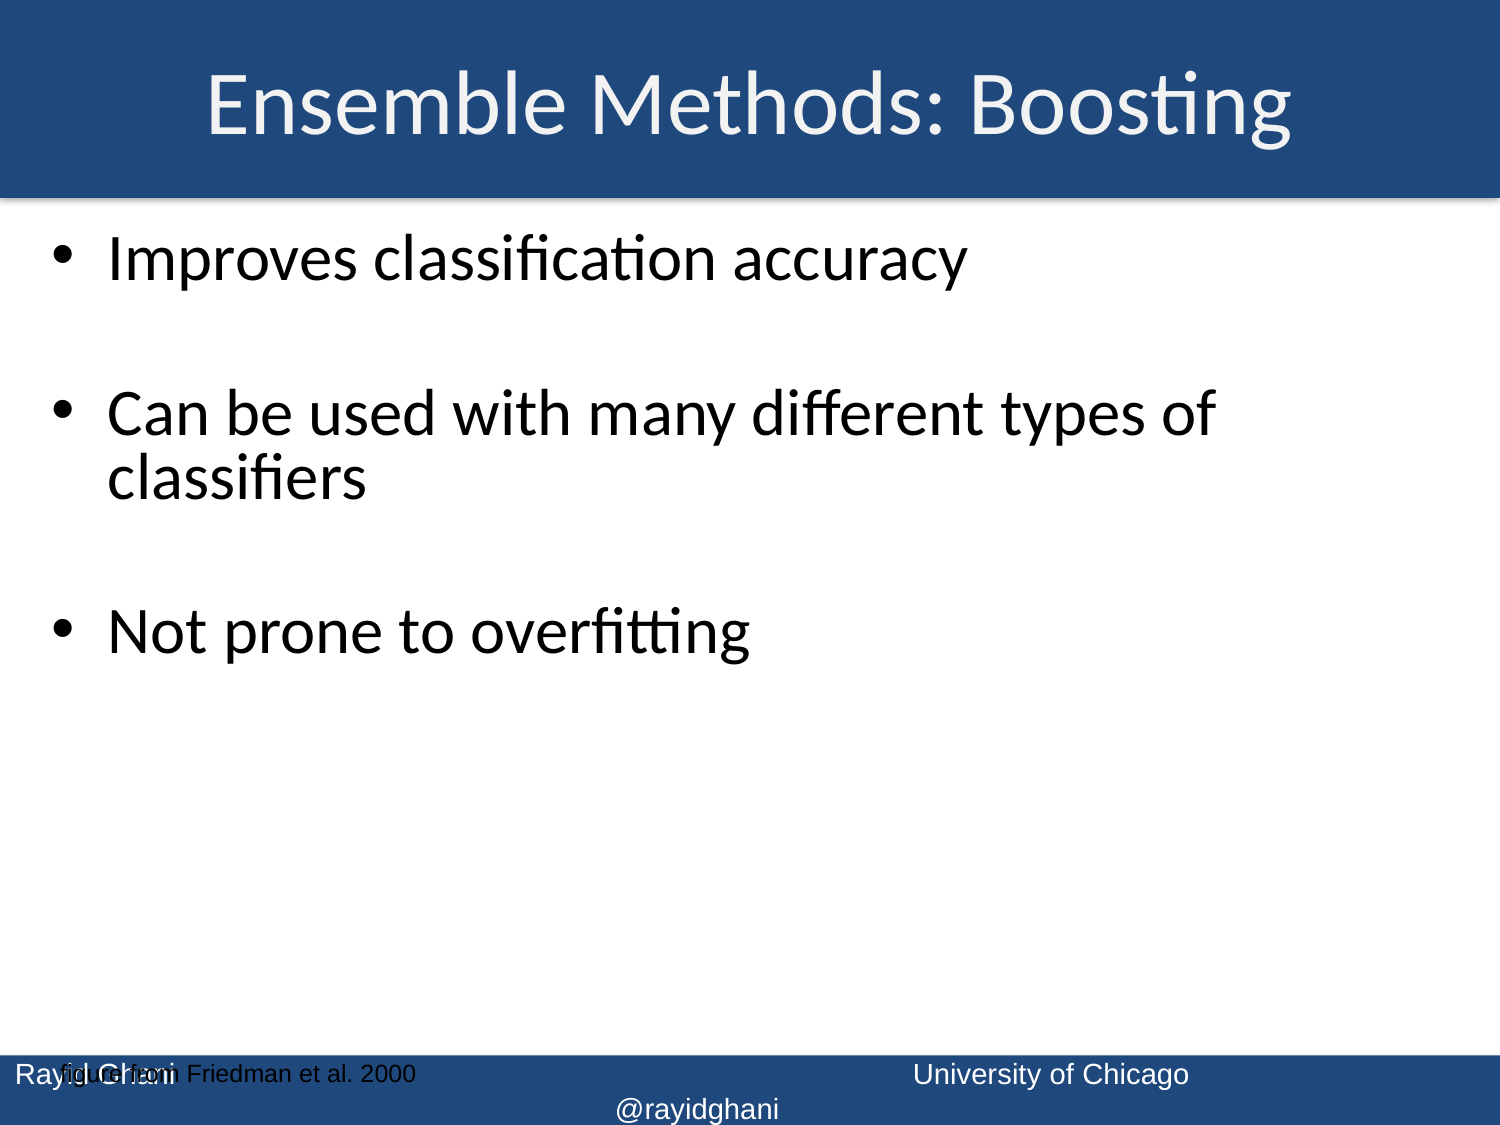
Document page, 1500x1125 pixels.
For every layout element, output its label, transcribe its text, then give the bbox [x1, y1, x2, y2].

title Ensemble Methods: Boosting [0, 3, 1500, 192]
text_box figure from Friedman et al. 2000 [45, 1050, 433, 1095]
list Improves classification accuracy Can be used with many different types of classifiers Not prone to overfitting [36, 222, 1472, 1035]
